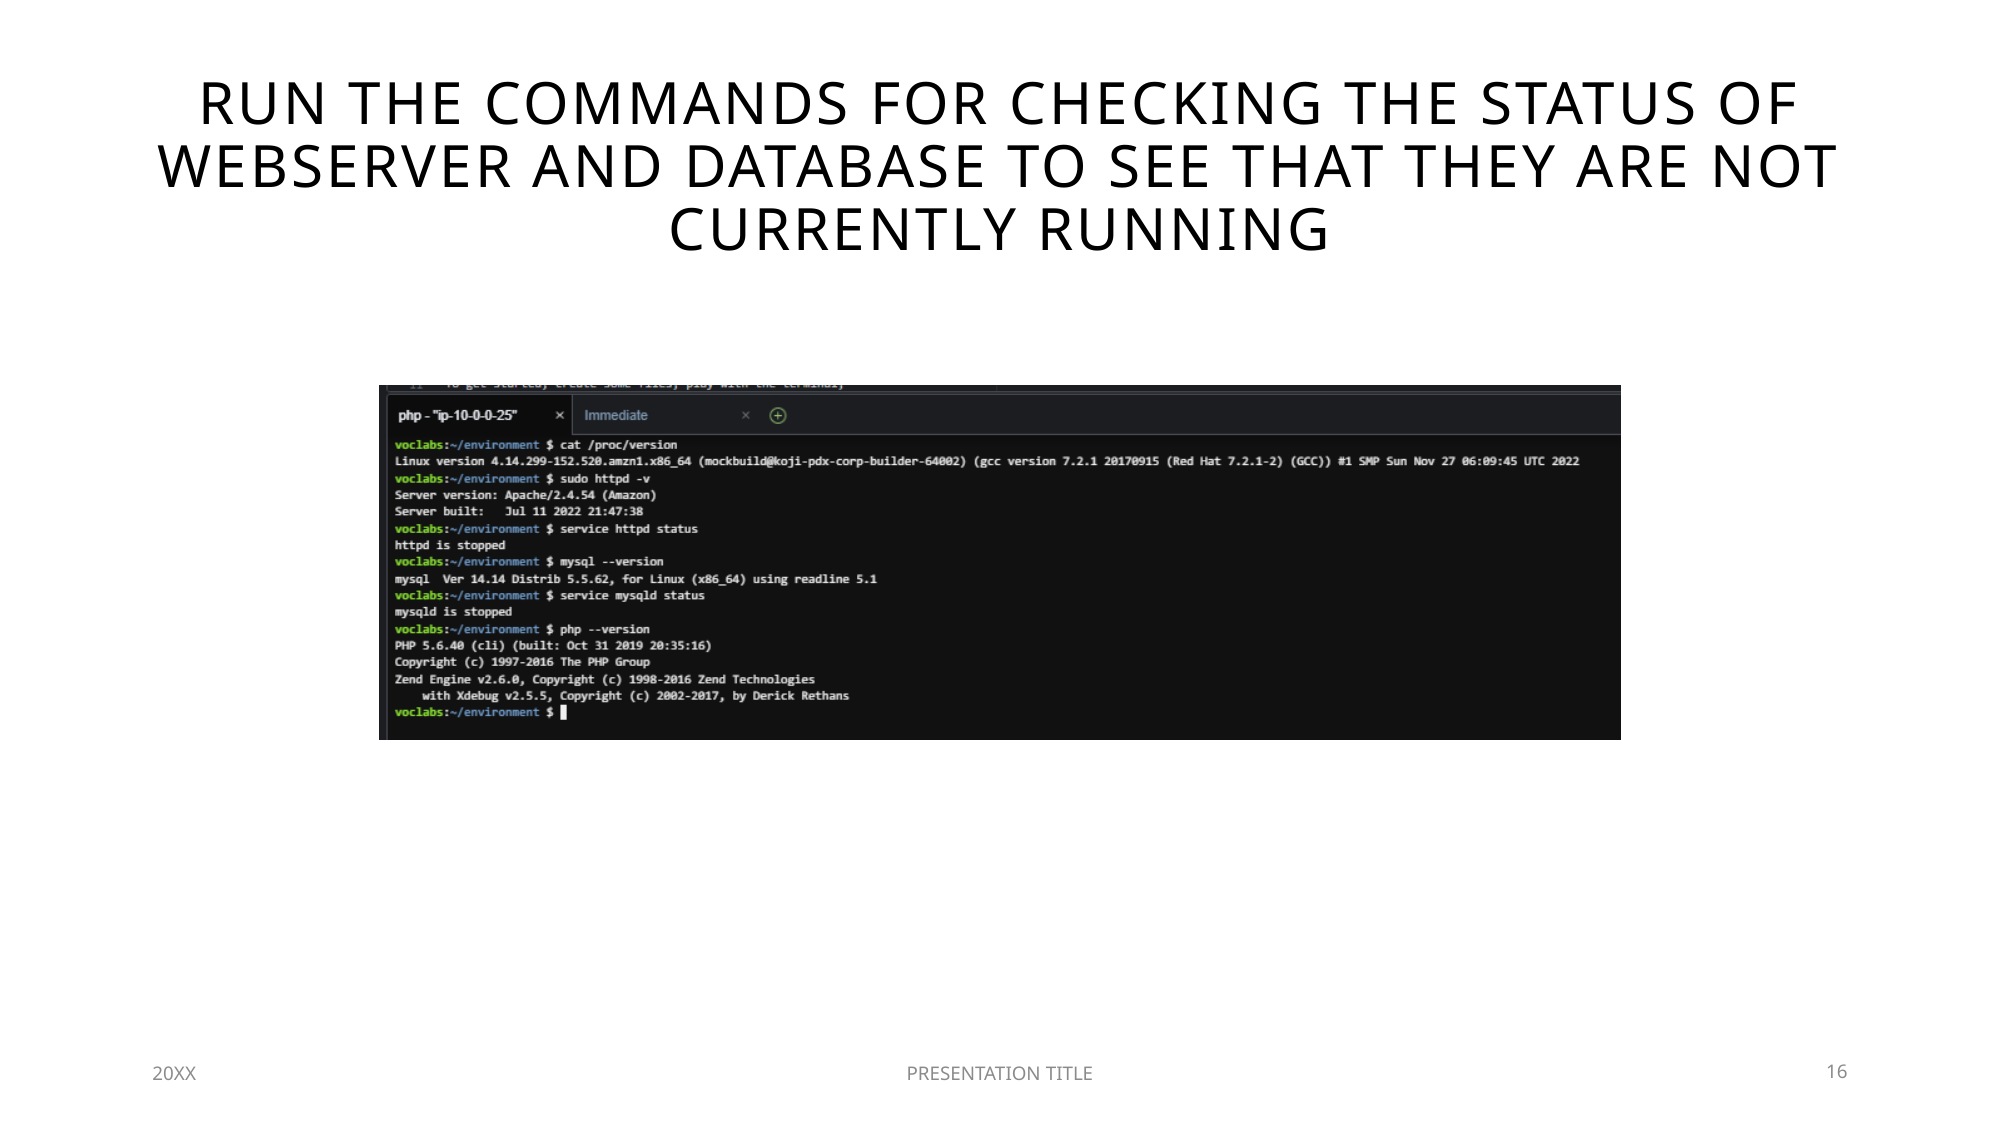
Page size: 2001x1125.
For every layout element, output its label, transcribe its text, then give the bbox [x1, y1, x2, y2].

slide_number 16 [1412, 1042, 1863, 1103]
slide_number 20XX [137, 1042, 588, 1103]
picture [379, 385, 1621, 740]
footer PRESENTATION TITLE [662, 1042, 1338, 1103]
title Run the commands for checking the status of webserver and database to see that they are not currently running [137, 59, 1863, 278]
